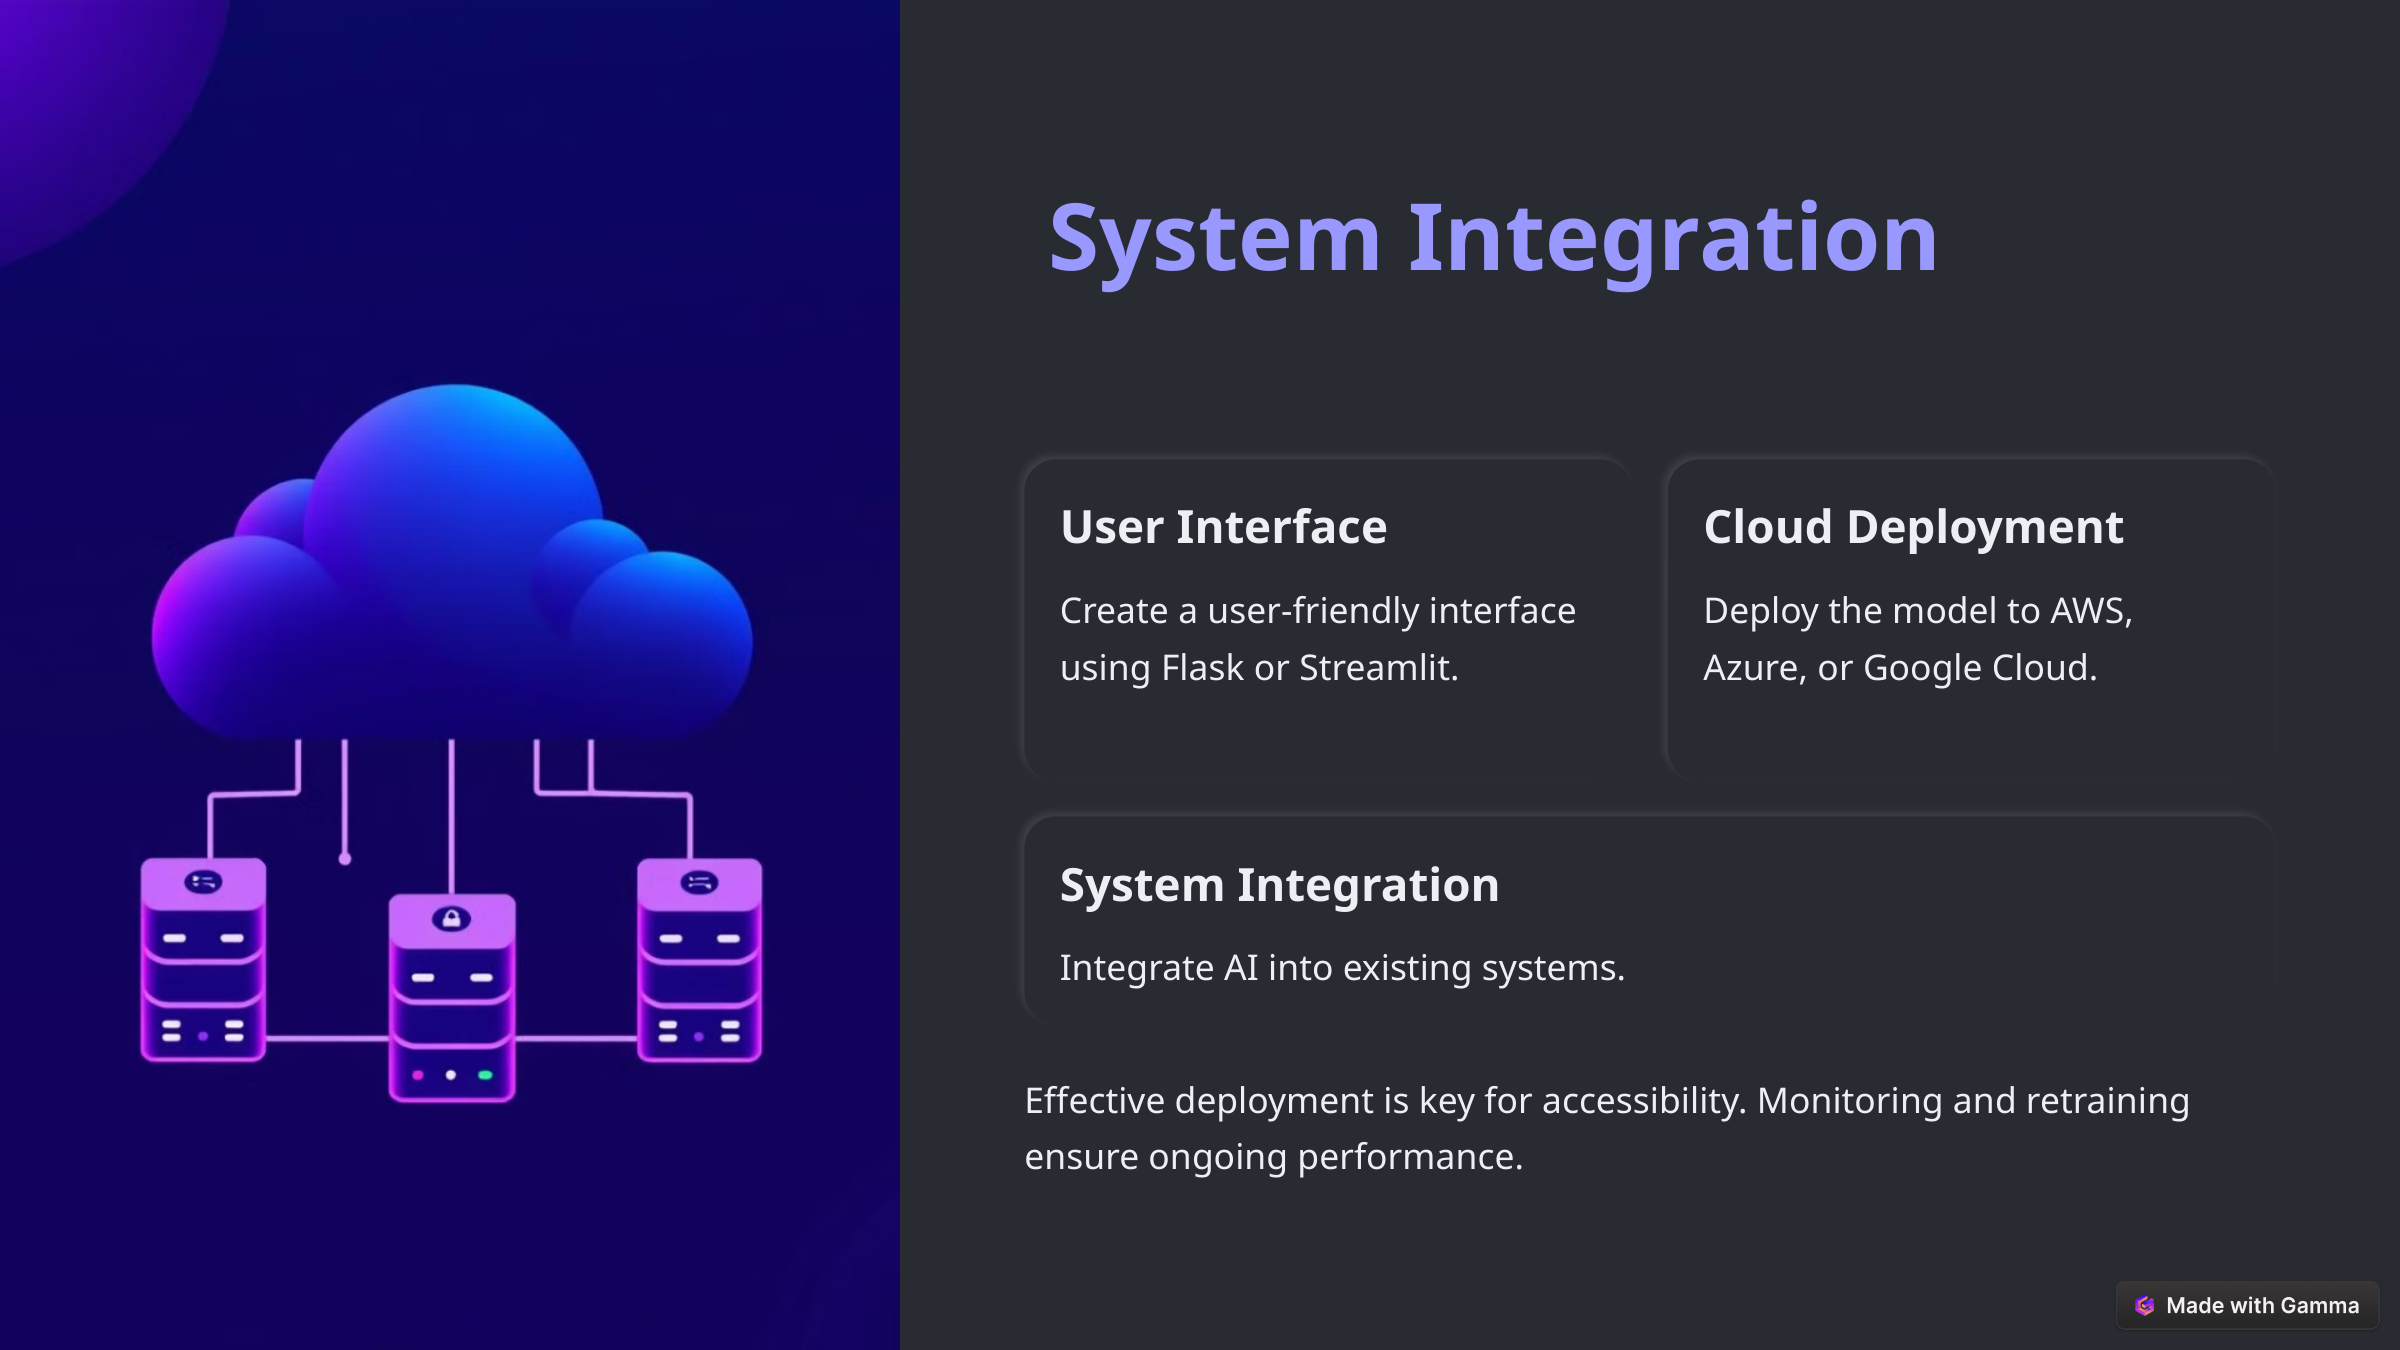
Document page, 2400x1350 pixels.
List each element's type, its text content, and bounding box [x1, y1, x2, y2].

text_box Integrate AI into existing systems. [1059, 931, 2240, 989]
text_box [1667, 459, 2276, 781]
text_box Deploy the model to AWS, Azure, or Google Cloud. [1703, 574, 2241, 689]
text_box System Integration [1024, 172, 2276, 407]
text_box System Integration [1059, 851, 1528, 911]
picture [0, 0, 900, 1350]
picture [2106, 1271, 2389, 1339]
text_box Cloud Deployment [1703, 494, 2171, 554]
text_box Effective deployment is key for accessibility. Monitoring and retraining ensure ongoing performance. [1024, 1063, 2276, 1178]
text_box [1024, 816, 2276, 1025]
text_box [1024, 459, 1633, 781]
text_box Create a user-friendly interface using Flask or Streamlit. [1059, 574, 1597, 746]
text_box User Interface [1059, 494, 1528, 554]
